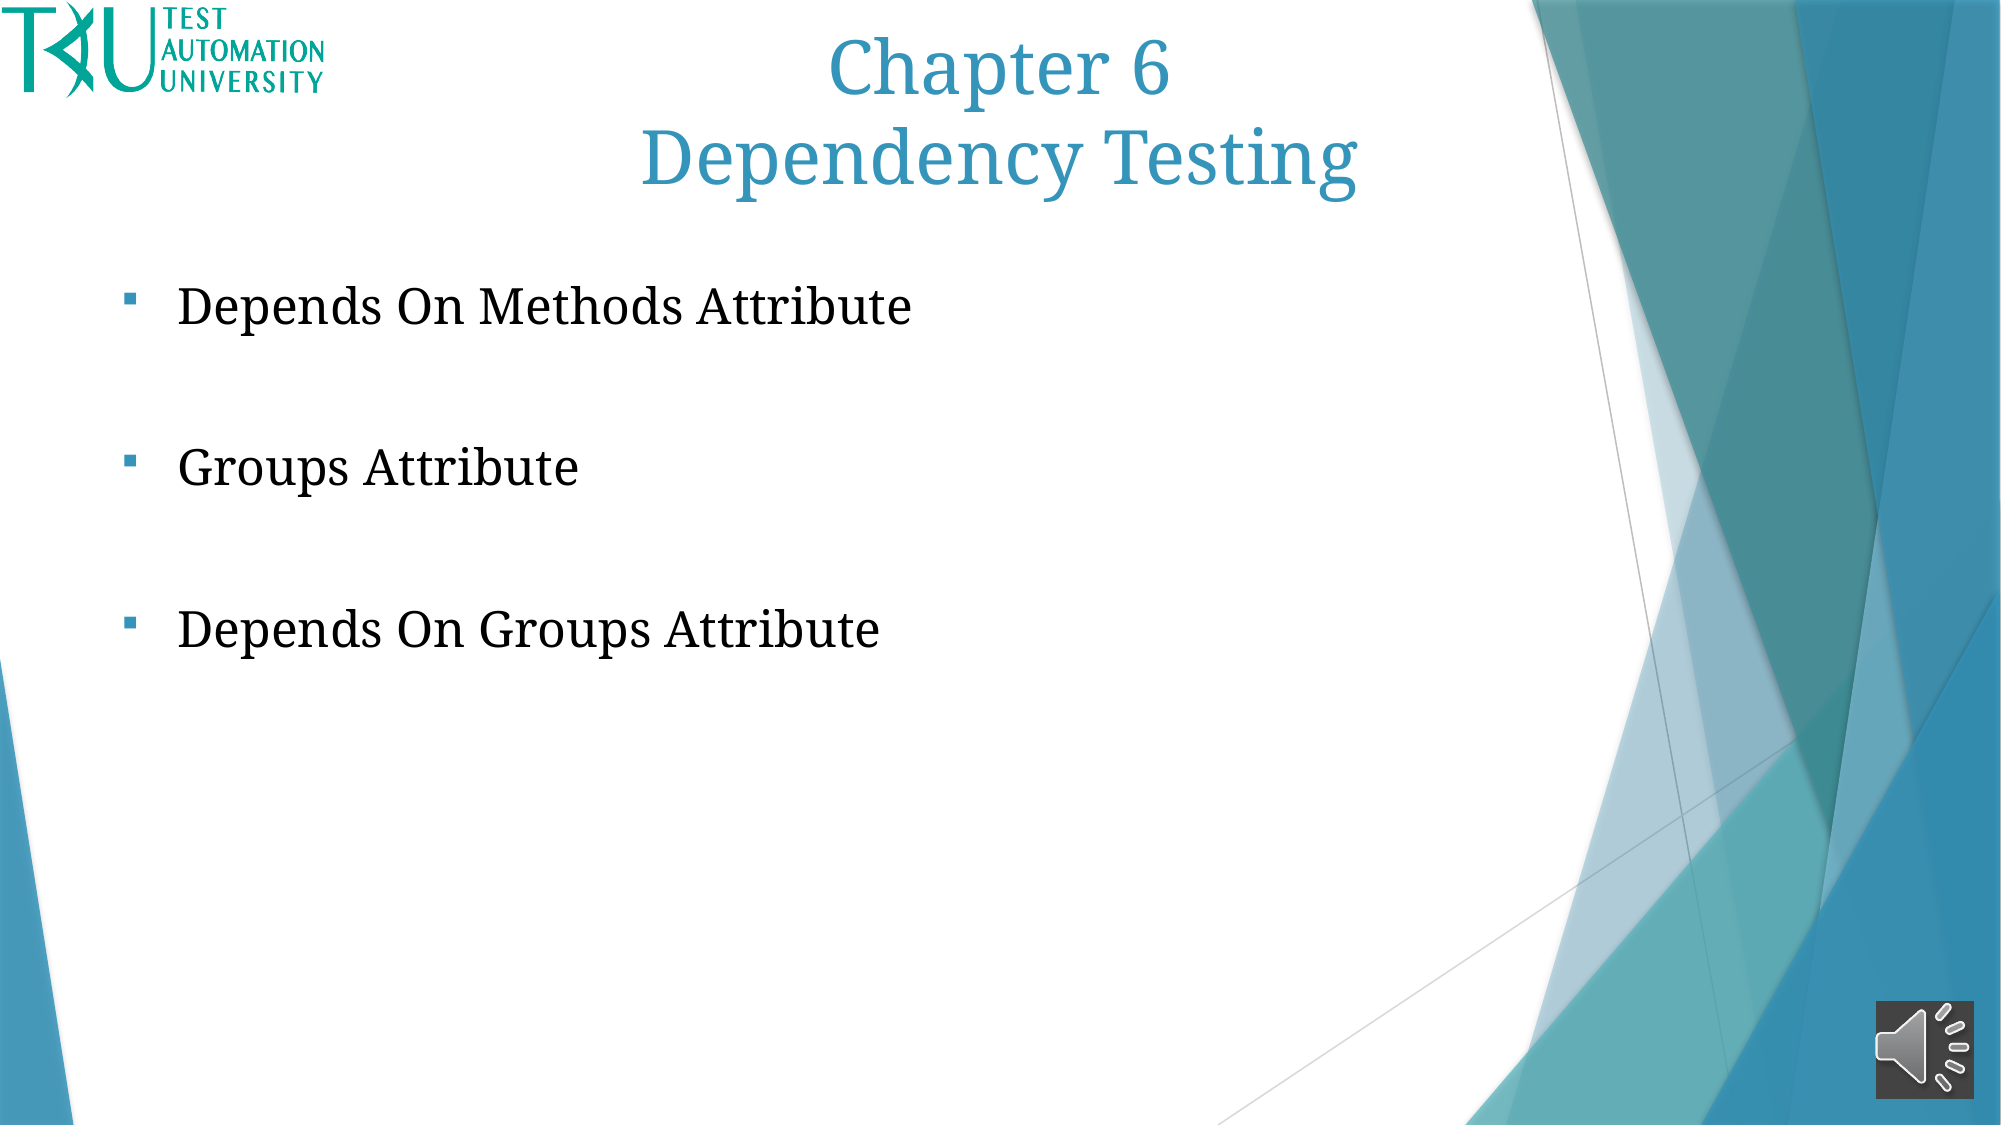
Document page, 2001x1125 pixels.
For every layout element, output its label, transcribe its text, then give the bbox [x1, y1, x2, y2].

picture [0, 0, 325, 11]
title Chapter 6 Dependency Testing [0, 11, 2000, 182]
picture [1874, 999, 1976, 1101]
list Depends On Methods Attribute Groups Attribute Depends On Groups Attribute [106, 266, 1653, 1100]
